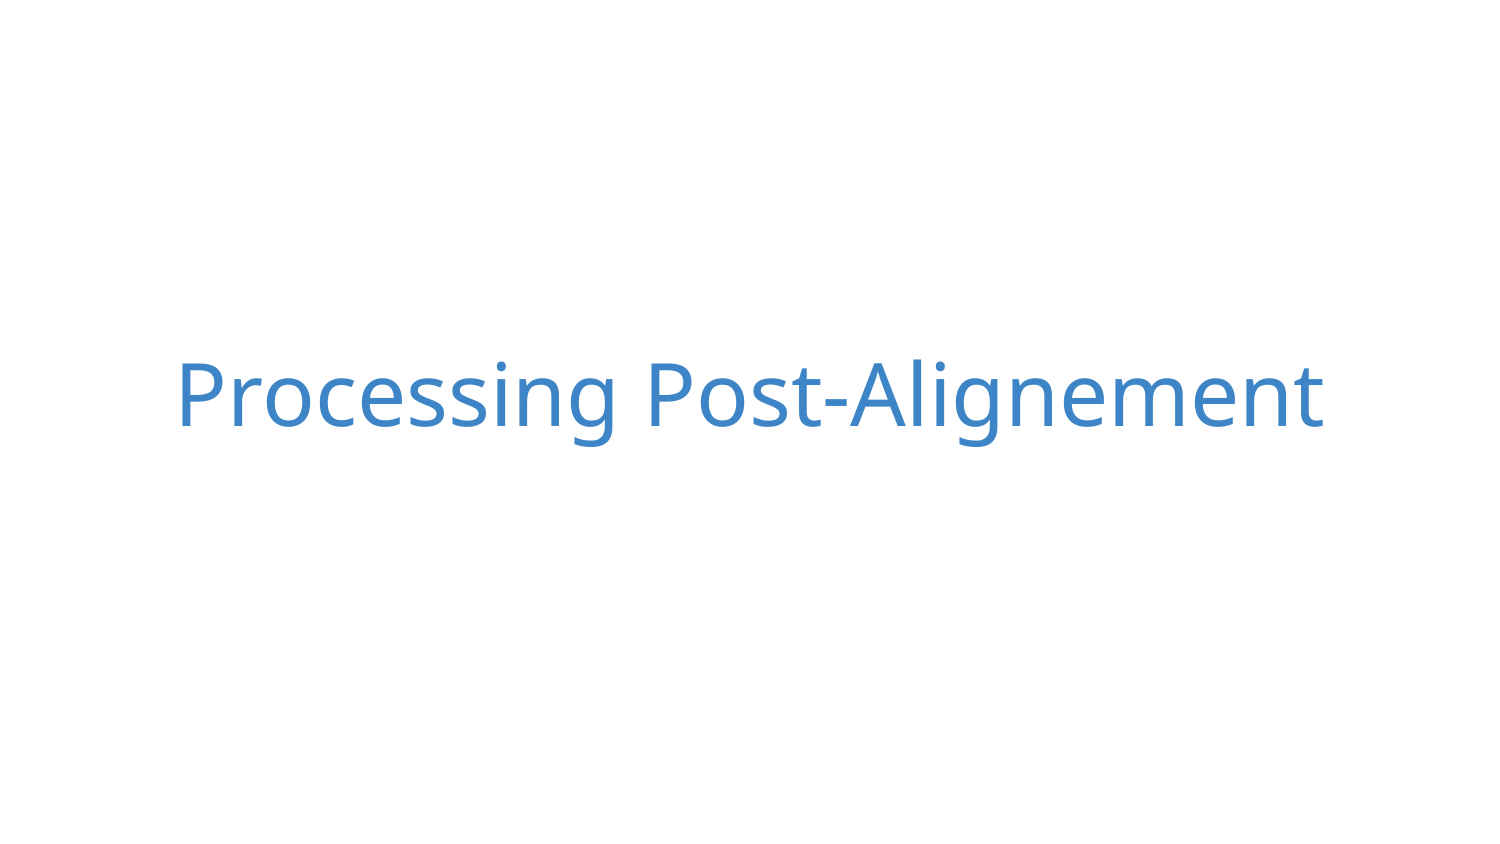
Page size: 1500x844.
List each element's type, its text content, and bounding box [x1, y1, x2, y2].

title Processing Post-Alignement [51, 122, 1449, 459]
